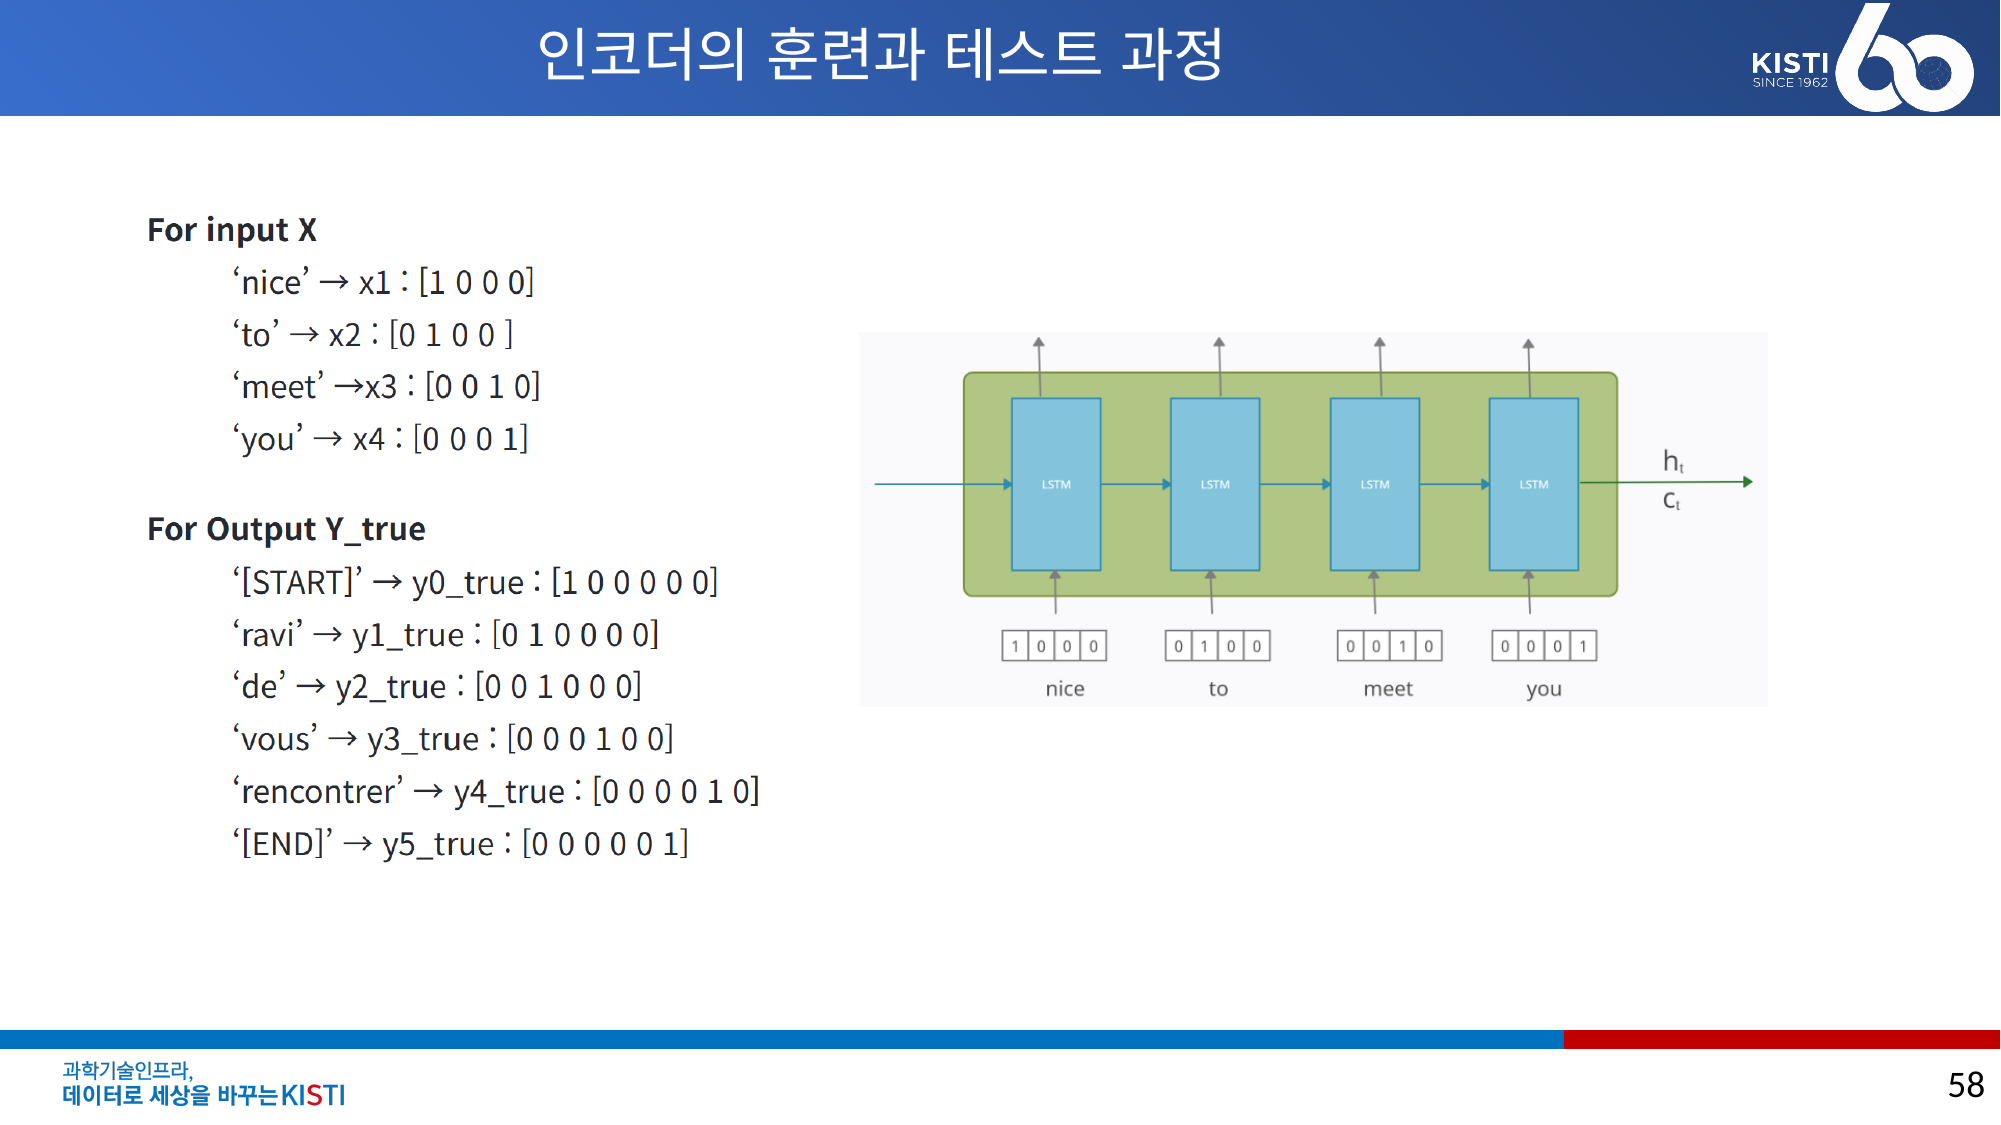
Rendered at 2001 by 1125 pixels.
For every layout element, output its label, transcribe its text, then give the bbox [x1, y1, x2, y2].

title 인코더의 훈련과 테스트 과정 [53, 1, 1728, 114]
picture [114, 197, 776, 883]
picture [1753, 3, 1974, 112]
picture [859, 332, 1768, 707]
slide_number 58 [1647, 1053, 2000, 1113]
picture [63, 1061, 344, 1106]
